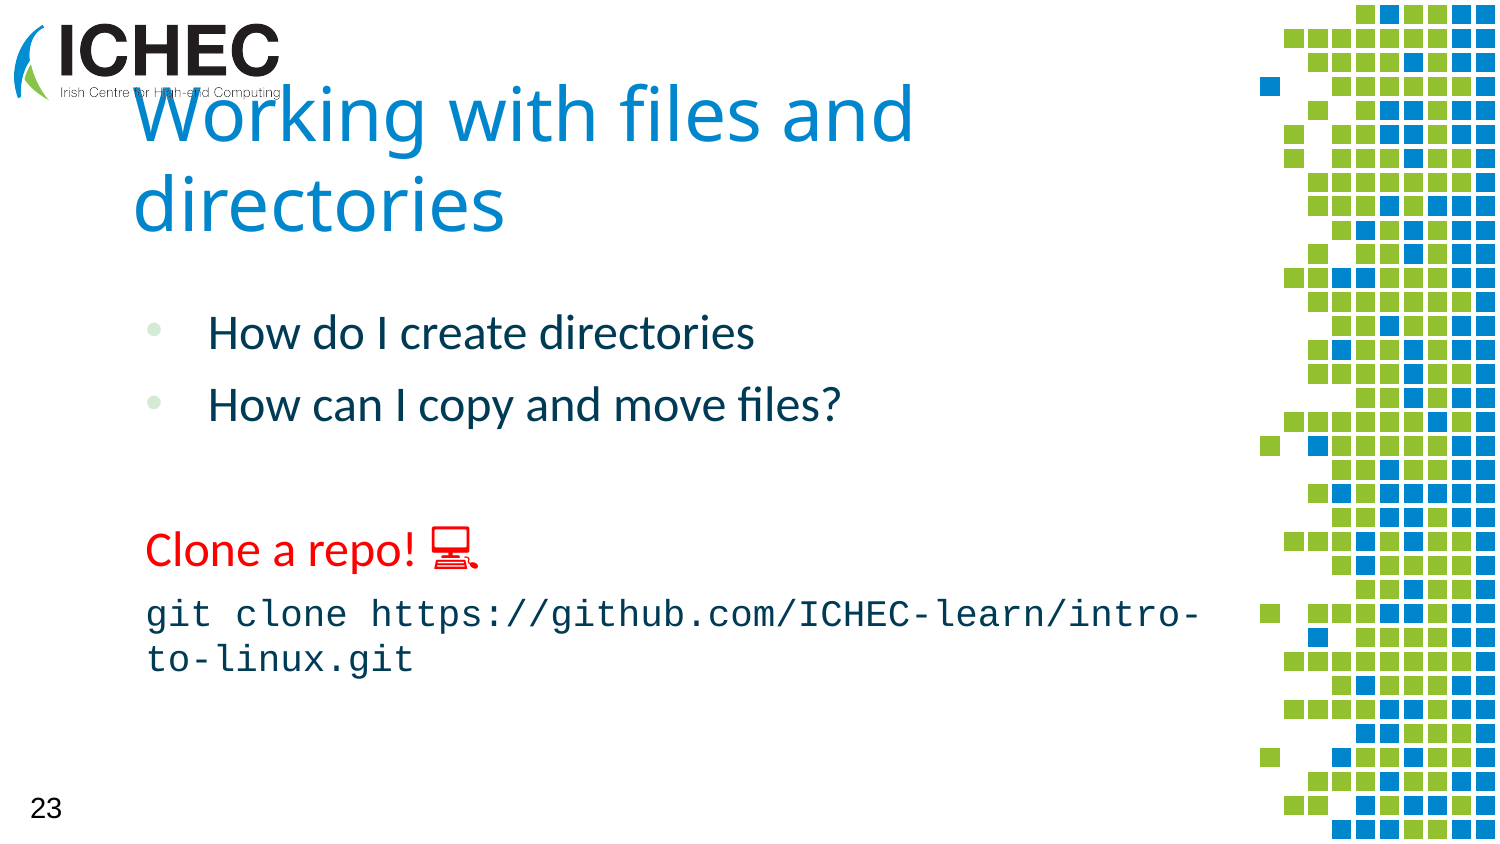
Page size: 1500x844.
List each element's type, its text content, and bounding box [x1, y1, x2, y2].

picture [162, 100, 172, 117]
slide_number 23 [15, 774, 105, 839]
title Working with files and directories [117, 121, 1227, 262]
picture [213, 106, 234, 117]
picture [0, 4, 307, 117]
list How do I create directories How can I copy and move files? Clone a repo! 💻 git clone https://github.com/ICHEC-learn/intro-to-linux.git [117, 284, 1227, 774]
